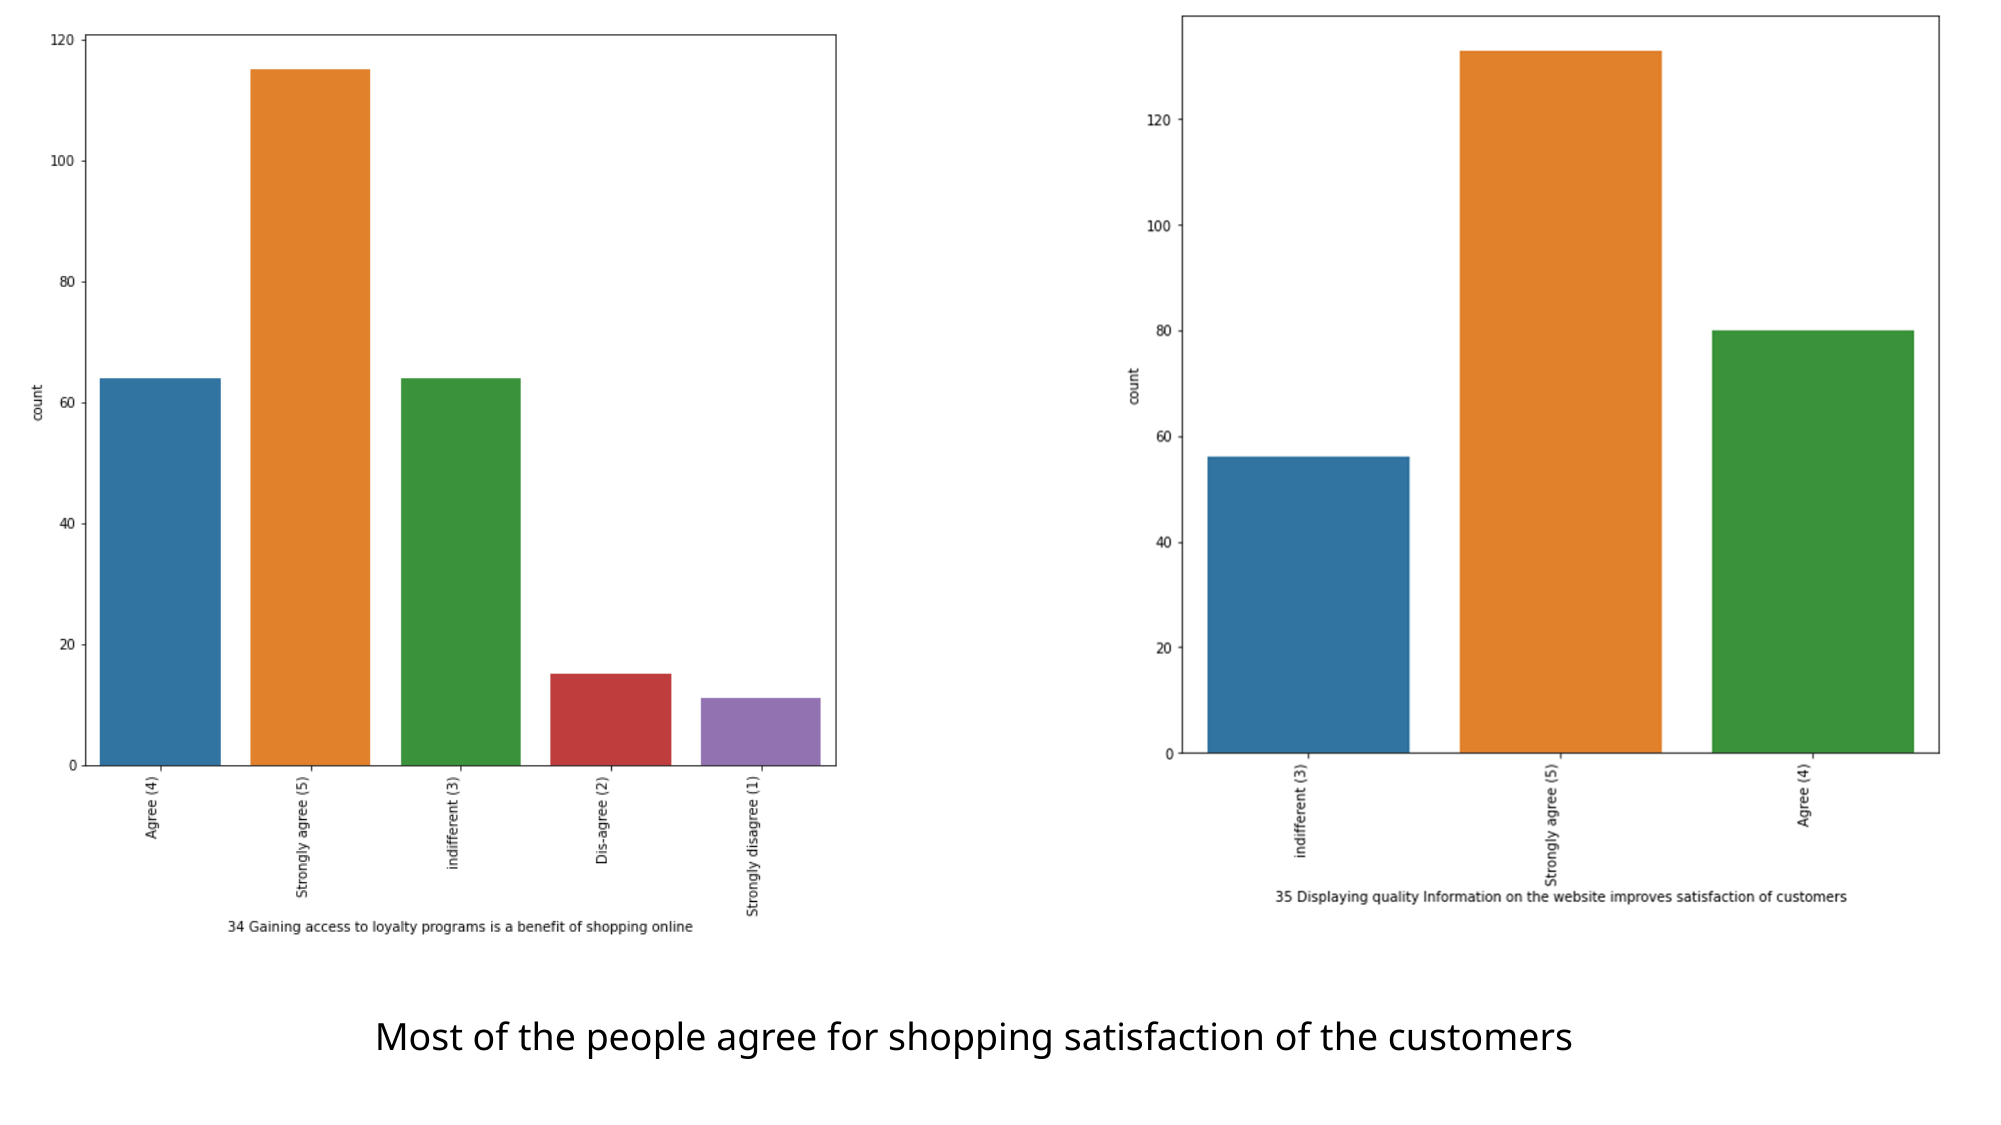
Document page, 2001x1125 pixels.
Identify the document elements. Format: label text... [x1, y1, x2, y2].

text_box Most of the people agree for shopping satisfaction of the customers [78, 1005, 1871, 1066]
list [22, 25, 845, 944]
picture [1118, 6, 1948, 915]
